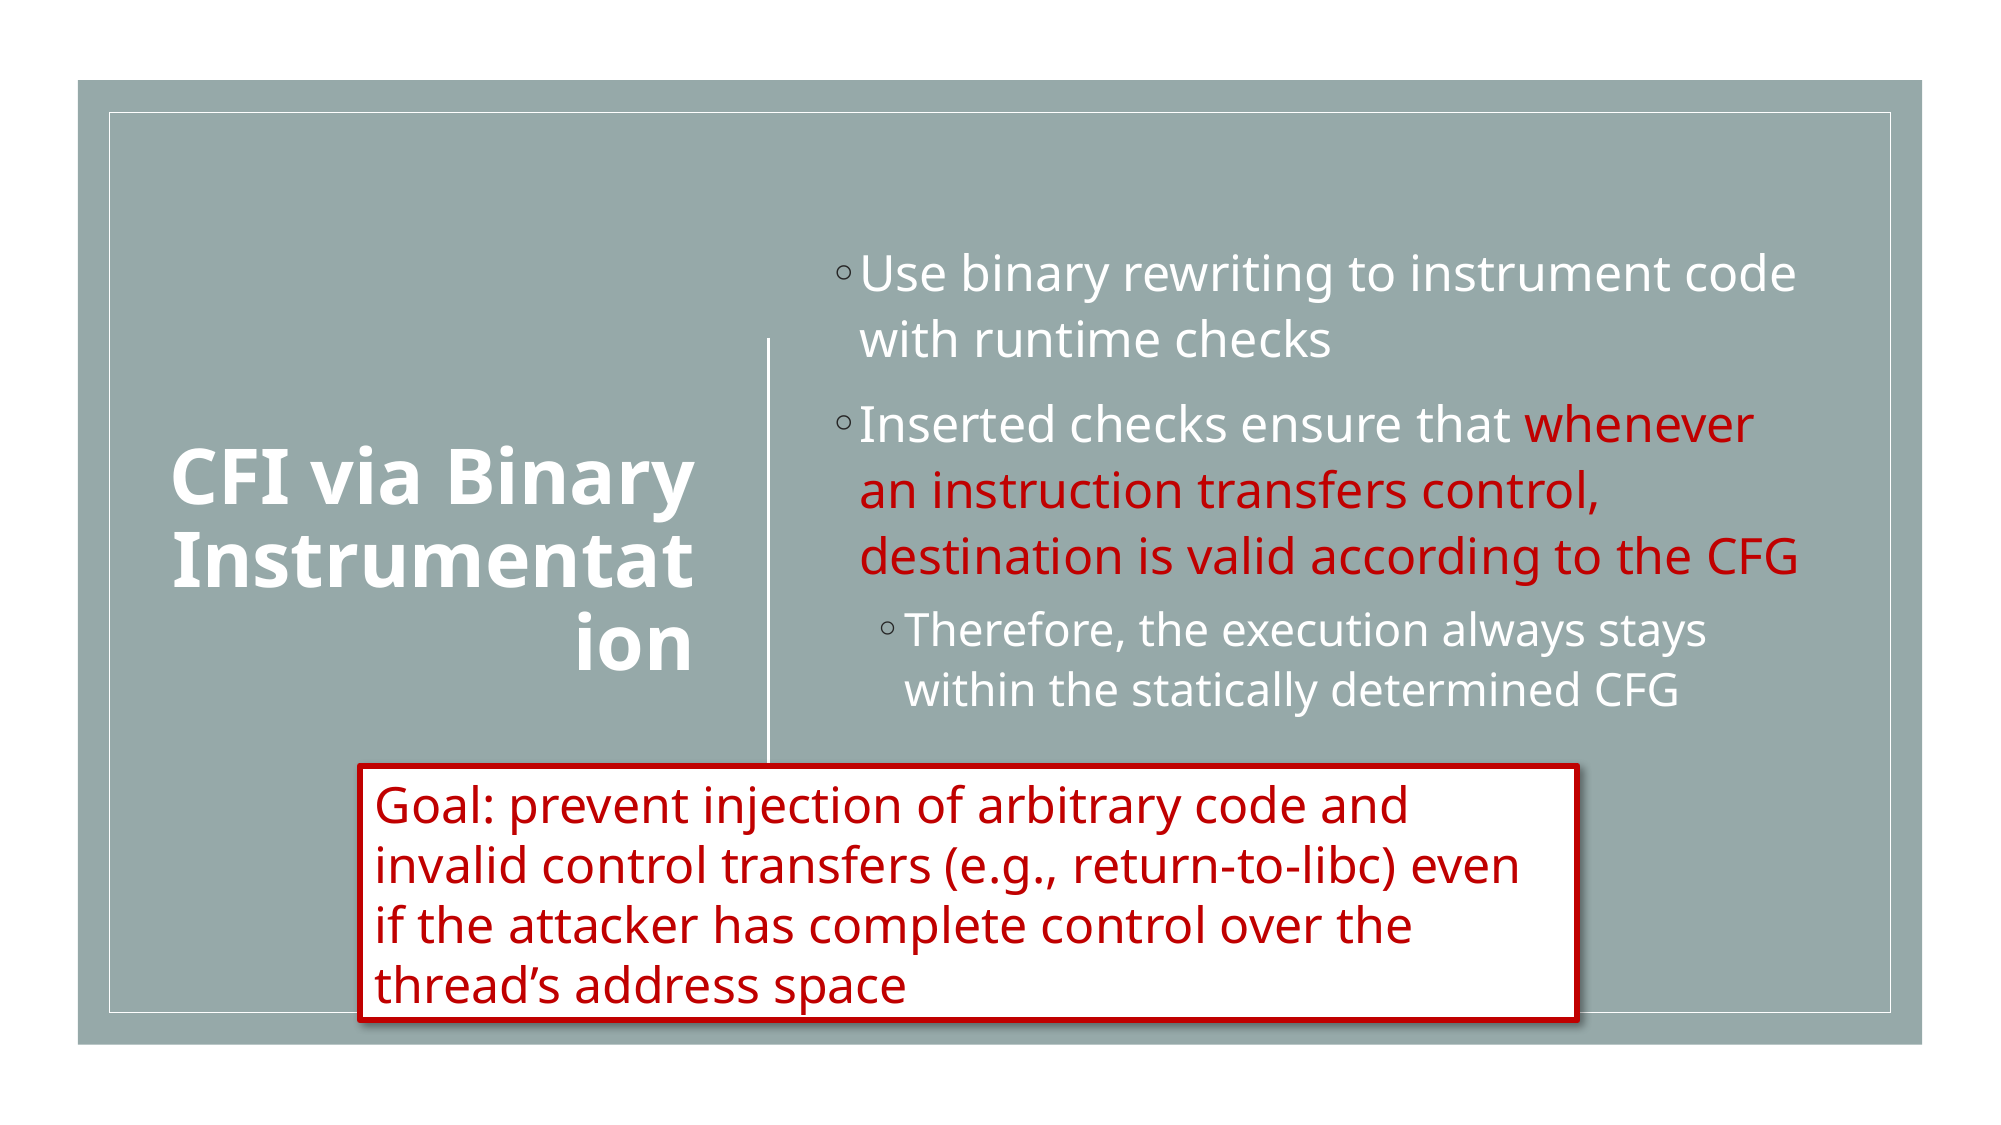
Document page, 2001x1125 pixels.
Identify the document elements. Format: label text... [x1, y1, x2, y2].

text_box Goal: prevent injection of arbitrary code and invalid control transfers (e.g., return-to-libc) even if the attacker has complete control over the thread’s address space [359, 765, 1578, 1021]
text_box [109, 112, 1891, 1013]
text_box [77, 79, 1923, 1046]
list Use binary rewriting to instrument code with runtime checks Inserted checks ensure that whenever an instruction transfers control, destination is valid according to the CFG Therefore, the execution always stays within the statically determined CFG [814, 164, 1834, 788]
title CFI via Binary Instrumentation [142, 164, 711, 961]
text_box [0, 0, 2000, 1125]
